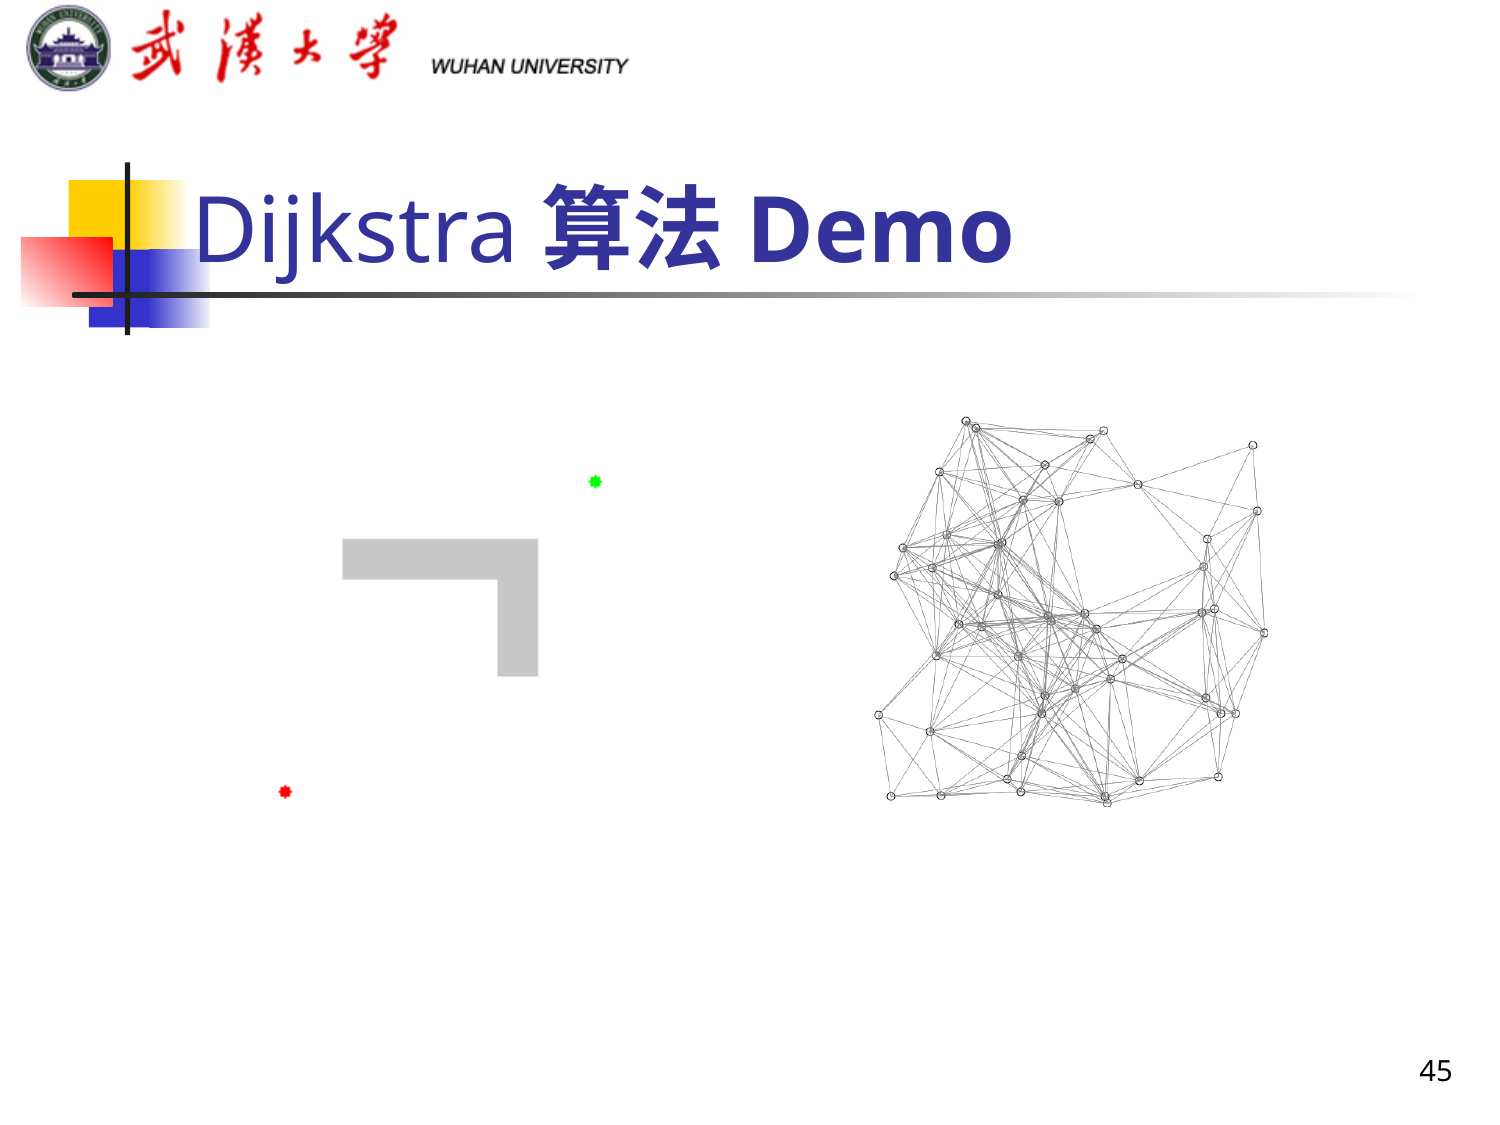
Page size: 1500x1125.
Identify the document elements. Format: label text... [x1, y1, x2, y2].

slide_number 45 [1412, 1042, 1500, 1103]
picture [0, 0, 643, 93]
picture [861, 402, 1269, 808]
title Dijkstra算法Demo [176, 48, 1455, 289]
picture [246, 425, 653, 833]
slide_number 45 [1155, 1024, 1468, 1100]
